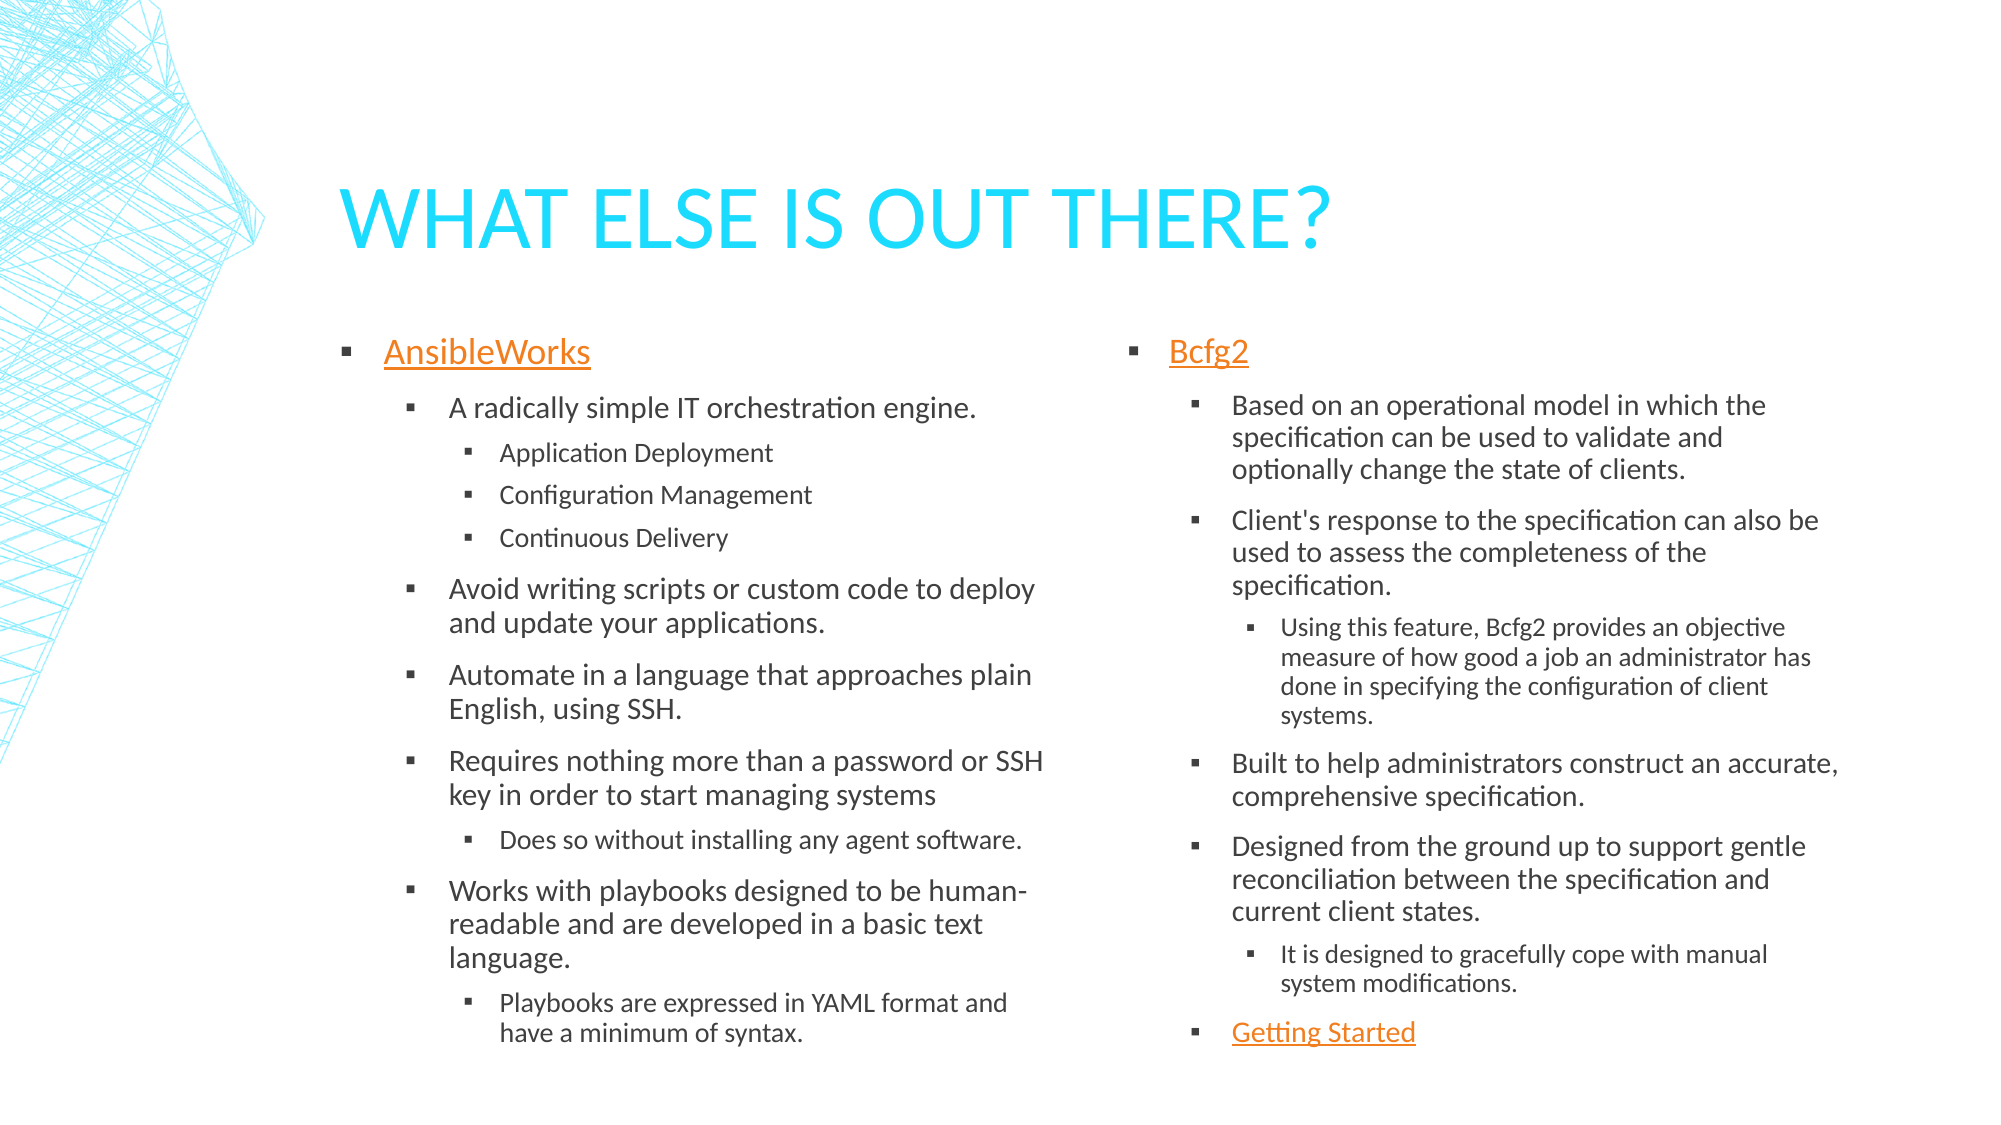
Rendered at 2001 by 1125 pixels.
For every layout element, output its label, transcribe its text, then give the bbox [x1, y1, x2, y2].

list Bcfg2 Based on an operational model in which the specification can be used to validate and optionally change the state of clients. Client's response to the specification can also be used to assess the completeness of the specification. Using this feature, Bcfg2 provides an objective measure of how good a job an administrator has done in specifying the configuration of client systems. Built to help administrators construct an accurate, comprehensive specification. Designed from the ground up to support gentle reconciliation between the specification and current client states. It is designed to gracefully cope with manual system modifications. Getting Started [1112, 324, 1863, 1060]
list AnsibleWorks A radically simple IT orchestration engine. Application Deployment Configuration Management Continuous Delivery Avoid writing scripts or custom code to deploy and update your applications. Automate in a language that approaches plain English, using SSH. Requires nothing more than a password or SSH key in order to start managing systems Does so without installing any agent software. Works with playbooks designed to be human-readable and are developed in a basic text language. Playbooks are expressed in YAML format and have a minimum of syntax. [324, 324, 1075, 1060]
picture [0, 0, 2001, 1125]
title What Else is Out There? [324, 62, 1863, 275]
